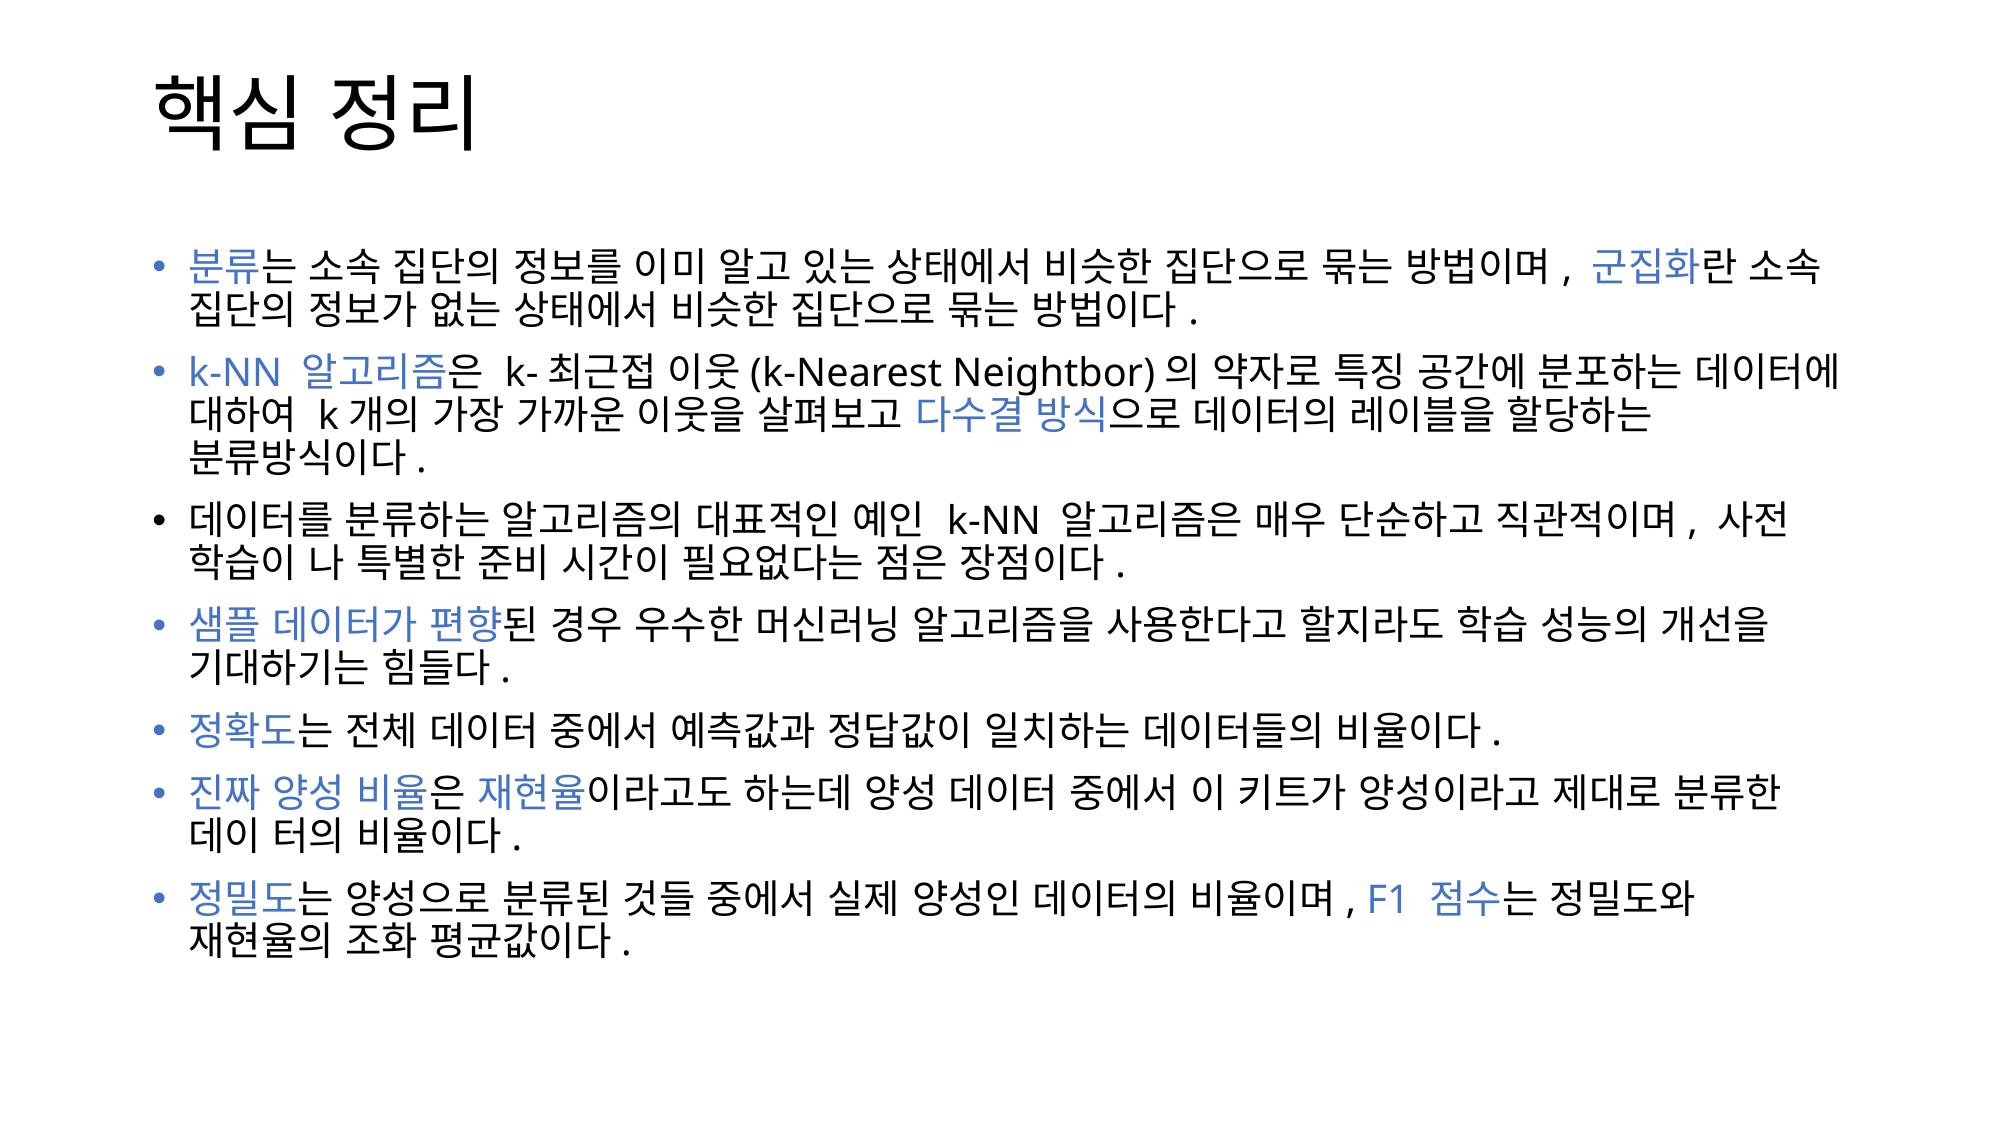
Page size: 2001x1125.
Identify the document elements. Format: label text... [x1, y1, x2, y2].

title 핵심 정리 [137, 59, 1863, 176]
list 분류는 소속 집단의 정보를 이미 알고 있는 상태에서 비슷한 집단으로 묶는 방법이며, 군집화란 소속 집단의 정보가 없는 상태에서 비슷한 집단으로 묶는 방법이다. k-NN 알고리즘은 k-최근접 이웃(k-Nearest Neightbor)의 약자로 특징 공간에 분포하는 데이터에 대하여 k개의 가장 가까운 이웃을 살펴보고 다수결 방식으로 데이터의 레이블을 할당하는 분류방식이다. 데이터를 분류하는 알고리즘의 대표적인 예인 k-NN 알고리즘은 매우 단순하고 직관적이며, 사전 학습이 나 특별한 준비 시간이 필요없다는 점은 장점이다. 샘플 데이터가 편향된 경우 우수한 머신러닝 알고리즘을 사용한다고 할지라도 학습 성능의 개선을 기대하기는 힘들다. 정확도는 전체 데이터 중에서 예측값과 정답값이 일치하는 데이터들의 비율이다. 진짜 양성 비율은 재현율이라고도 하는데 양성 데이터 중에서 이 키트가 양성이라고 제대로 분류한 데이 터의 비율이다. 정밀도는 양성으로 분류된 것들 중에서 실제 양성인 데이터의 비율이며, F1 점수는 정밀도와 재현율의 조화 평균값이다. [137, 239, 1863, 978]
